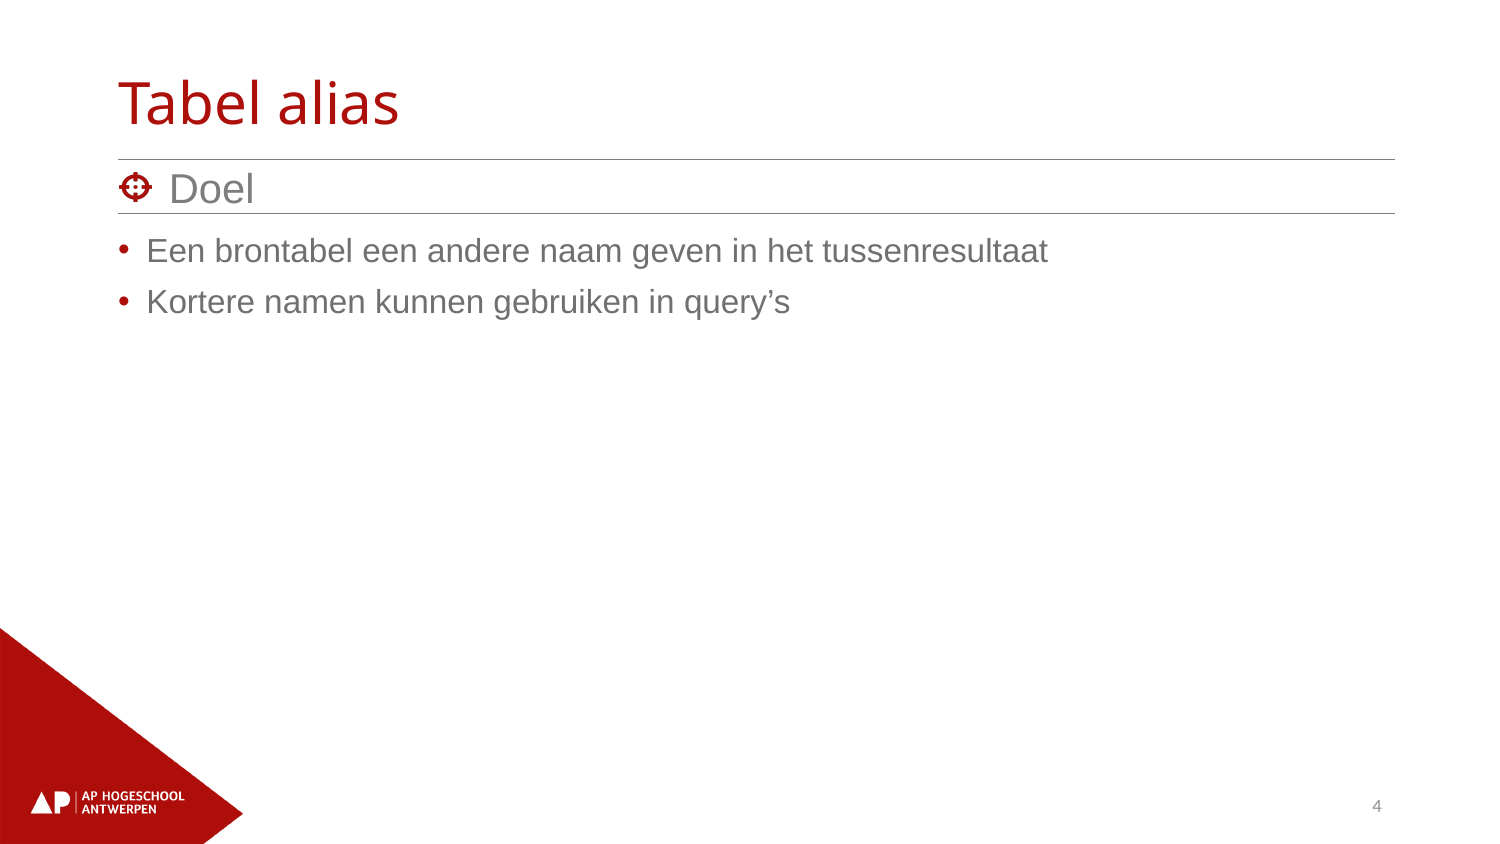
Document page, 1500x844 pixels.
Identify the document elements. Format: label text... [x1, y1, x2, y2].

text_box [118, 154, 1429, 214]
text_box Een brontabel een andere naam geven in het tussenresultaat Kortere namen kunnen gebruiken in query’s [103, 225, 1466, 315]
slide_number 4 [1263, 782, 1397, 827]
picture [0, 623, 246, 844]
title Tabel alias [103, 66, 1397, 141]
